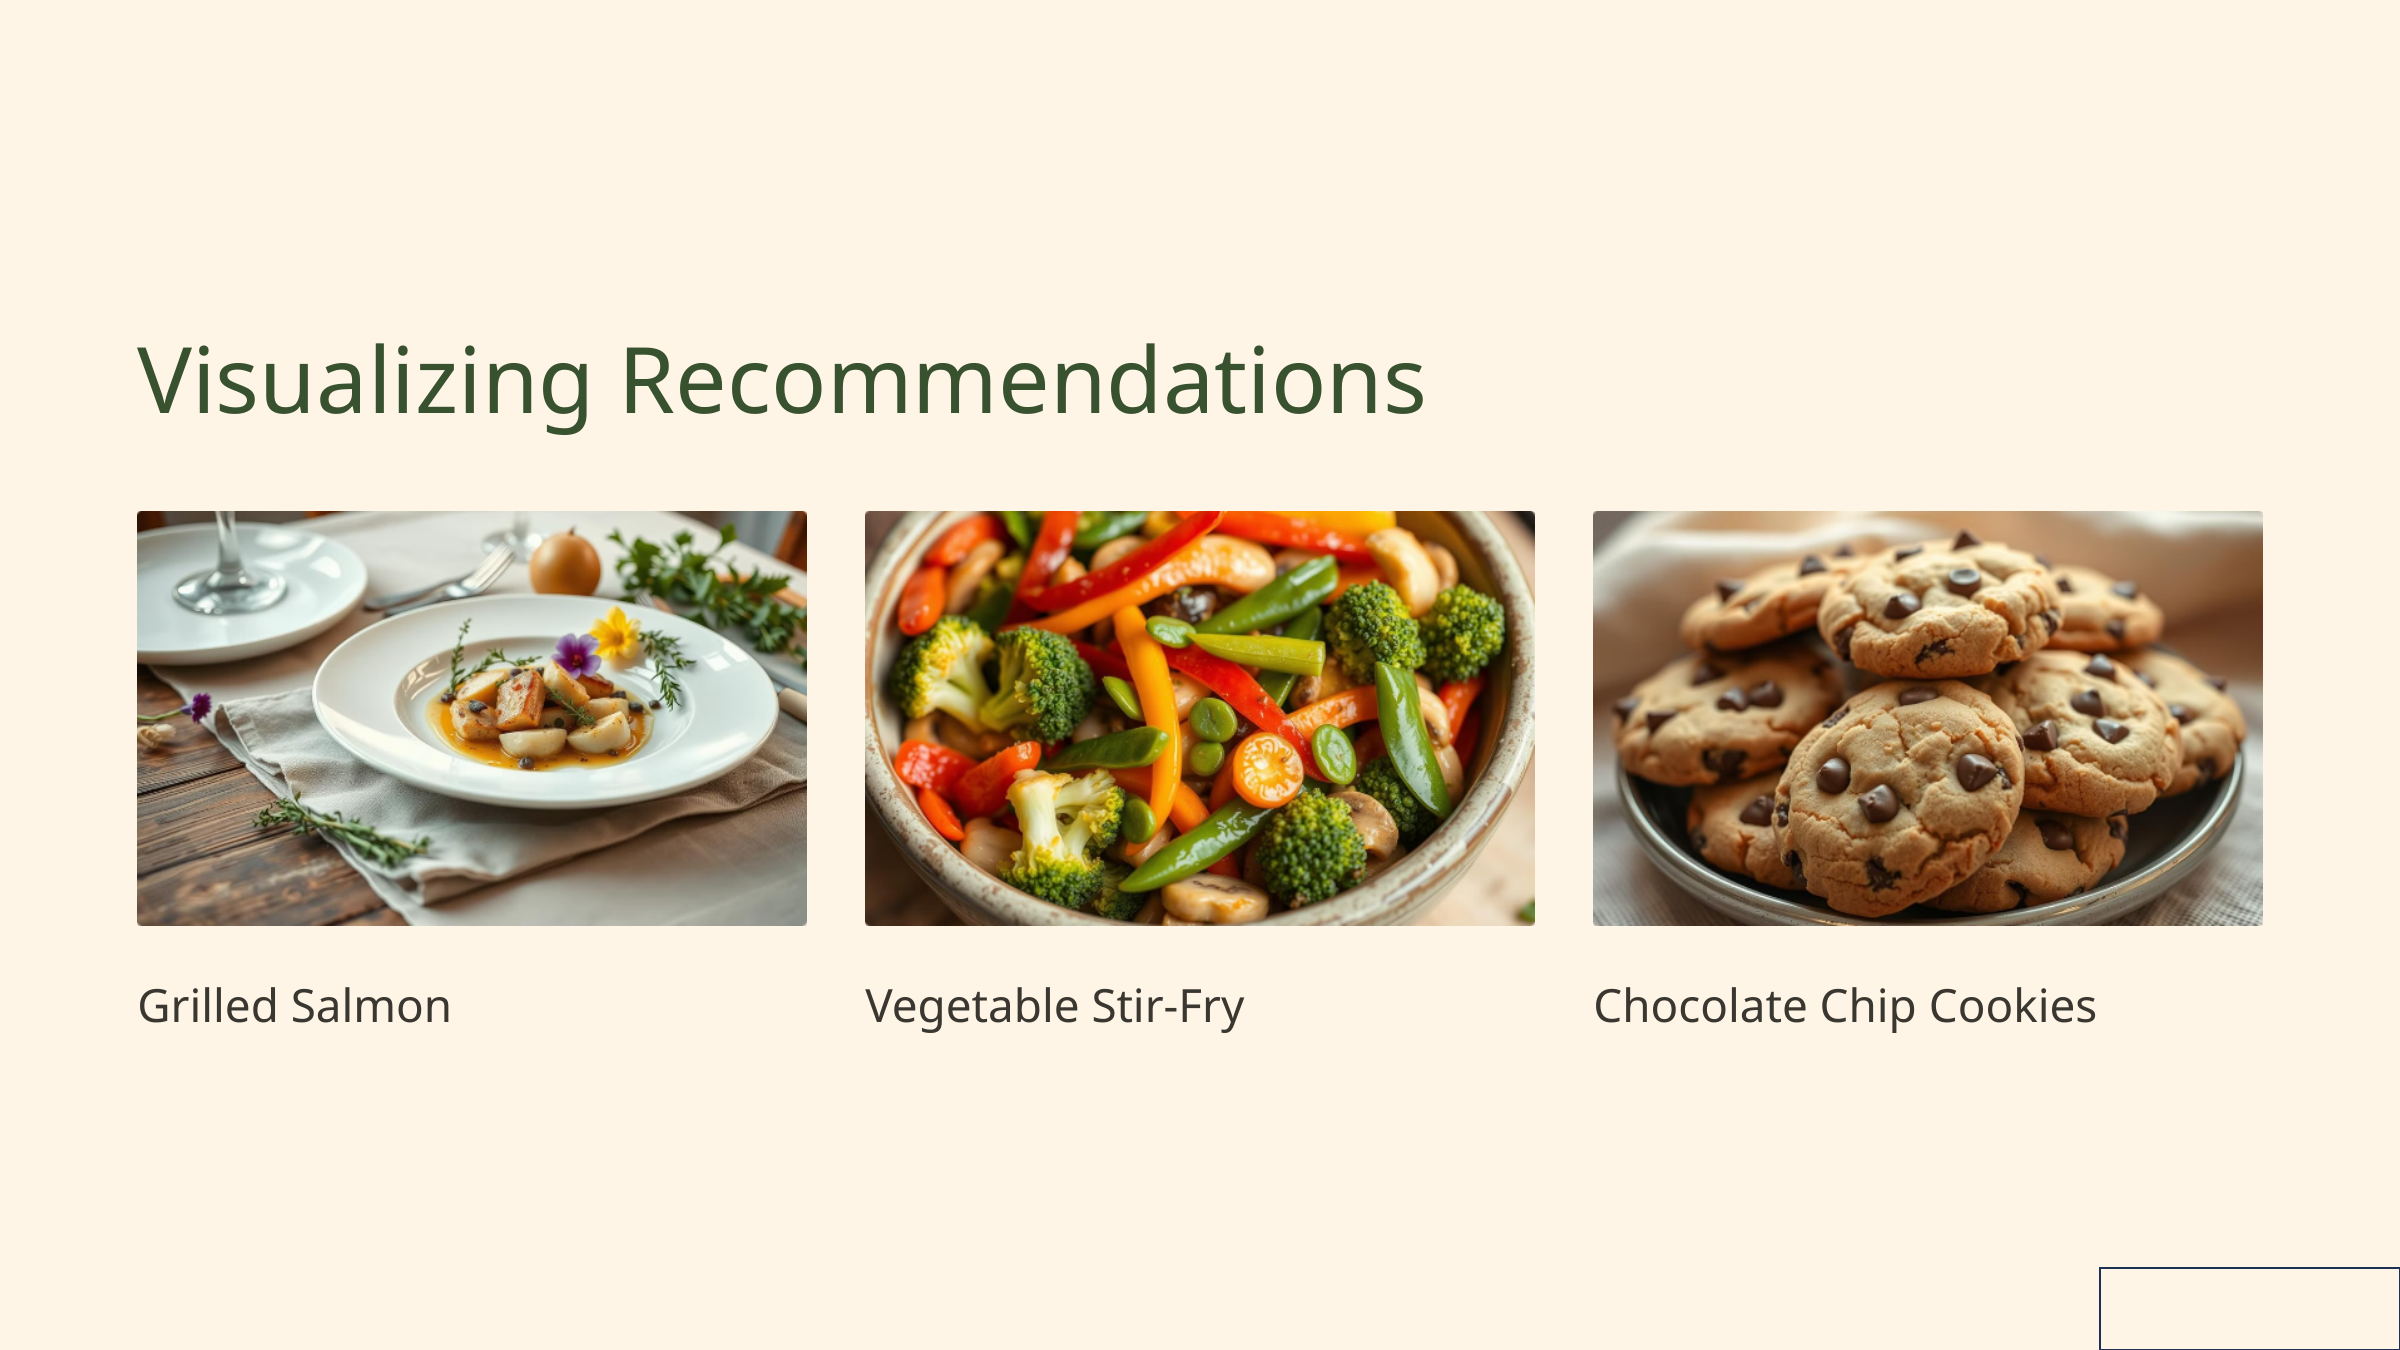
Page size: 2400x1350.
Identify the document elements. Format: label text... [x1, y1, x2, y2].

text_box Grilled Salmon [137, 974, 600, 1033]
text_box Chocolate Chip Cookies [1593, 974, 2106, 1033]
picture [865, 511, 1535, 926]
text_box Vegetable Stir-Fry [865, 974, 1328, 1033]
text_box [2099, 1267, 2400, 1350]
picture [1593, 511, 2263, 926]
picture [137, 511, 807, 926]
text_box Visualizing Recommendations [137, 317, 1422, 434]
